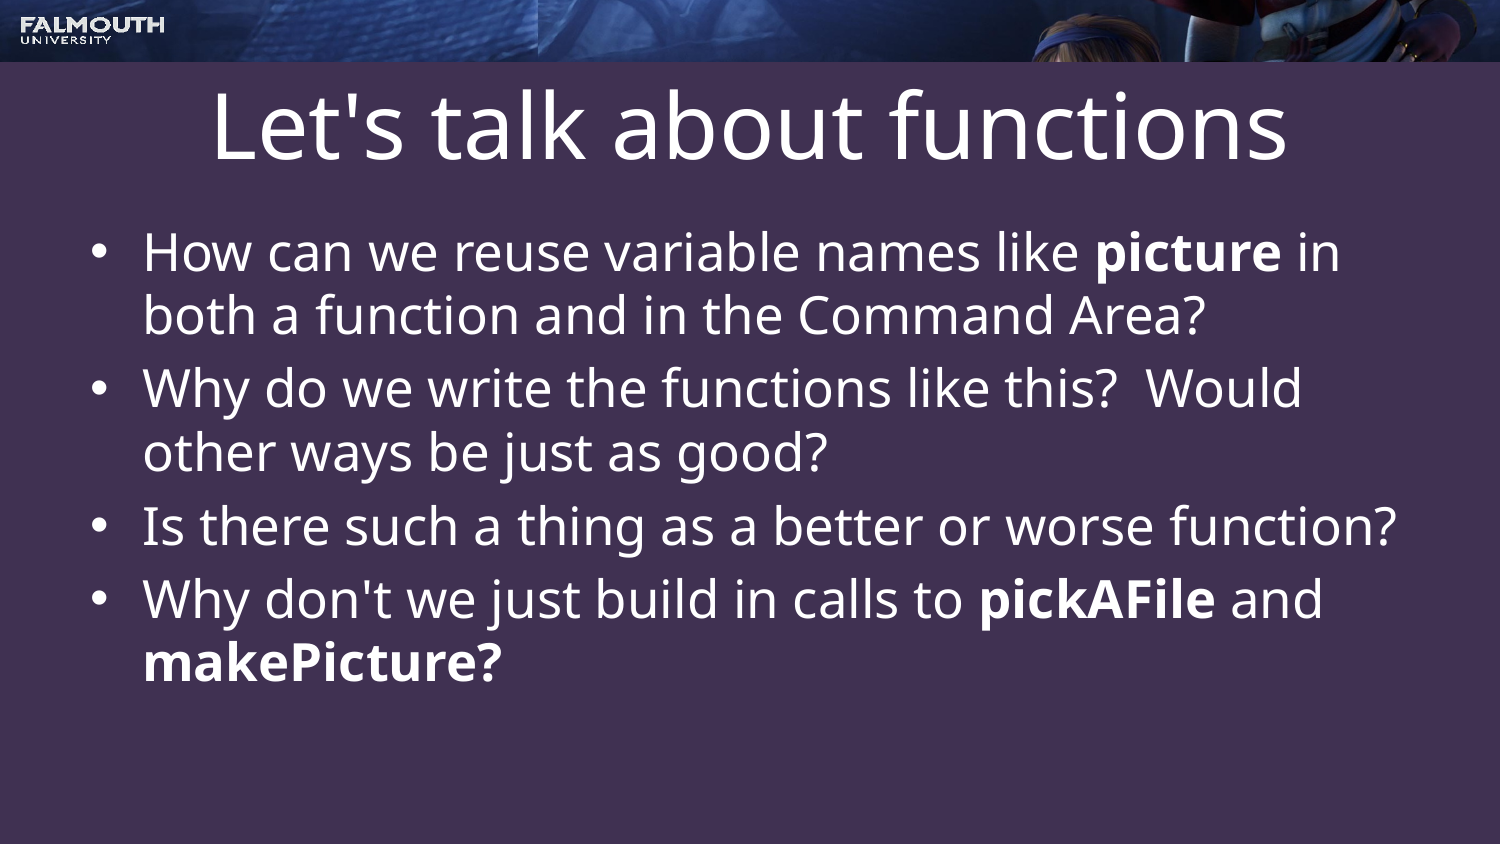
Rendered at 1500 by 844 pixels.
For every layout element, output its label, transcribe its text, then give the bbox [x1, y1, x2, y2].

title Let's talk about functions [75, 52, 1425, 194]
picture [0, 0, 1500, 62]
list How can we reuse variable names like picture in both a function and in the Command Area? Why do we write the functions like this? Would other ways be just as good? Is there such a thing as a better or worse function? Why don't we just build in calls to pickAFile and makePicture? [75, 210, 1425, 768]
